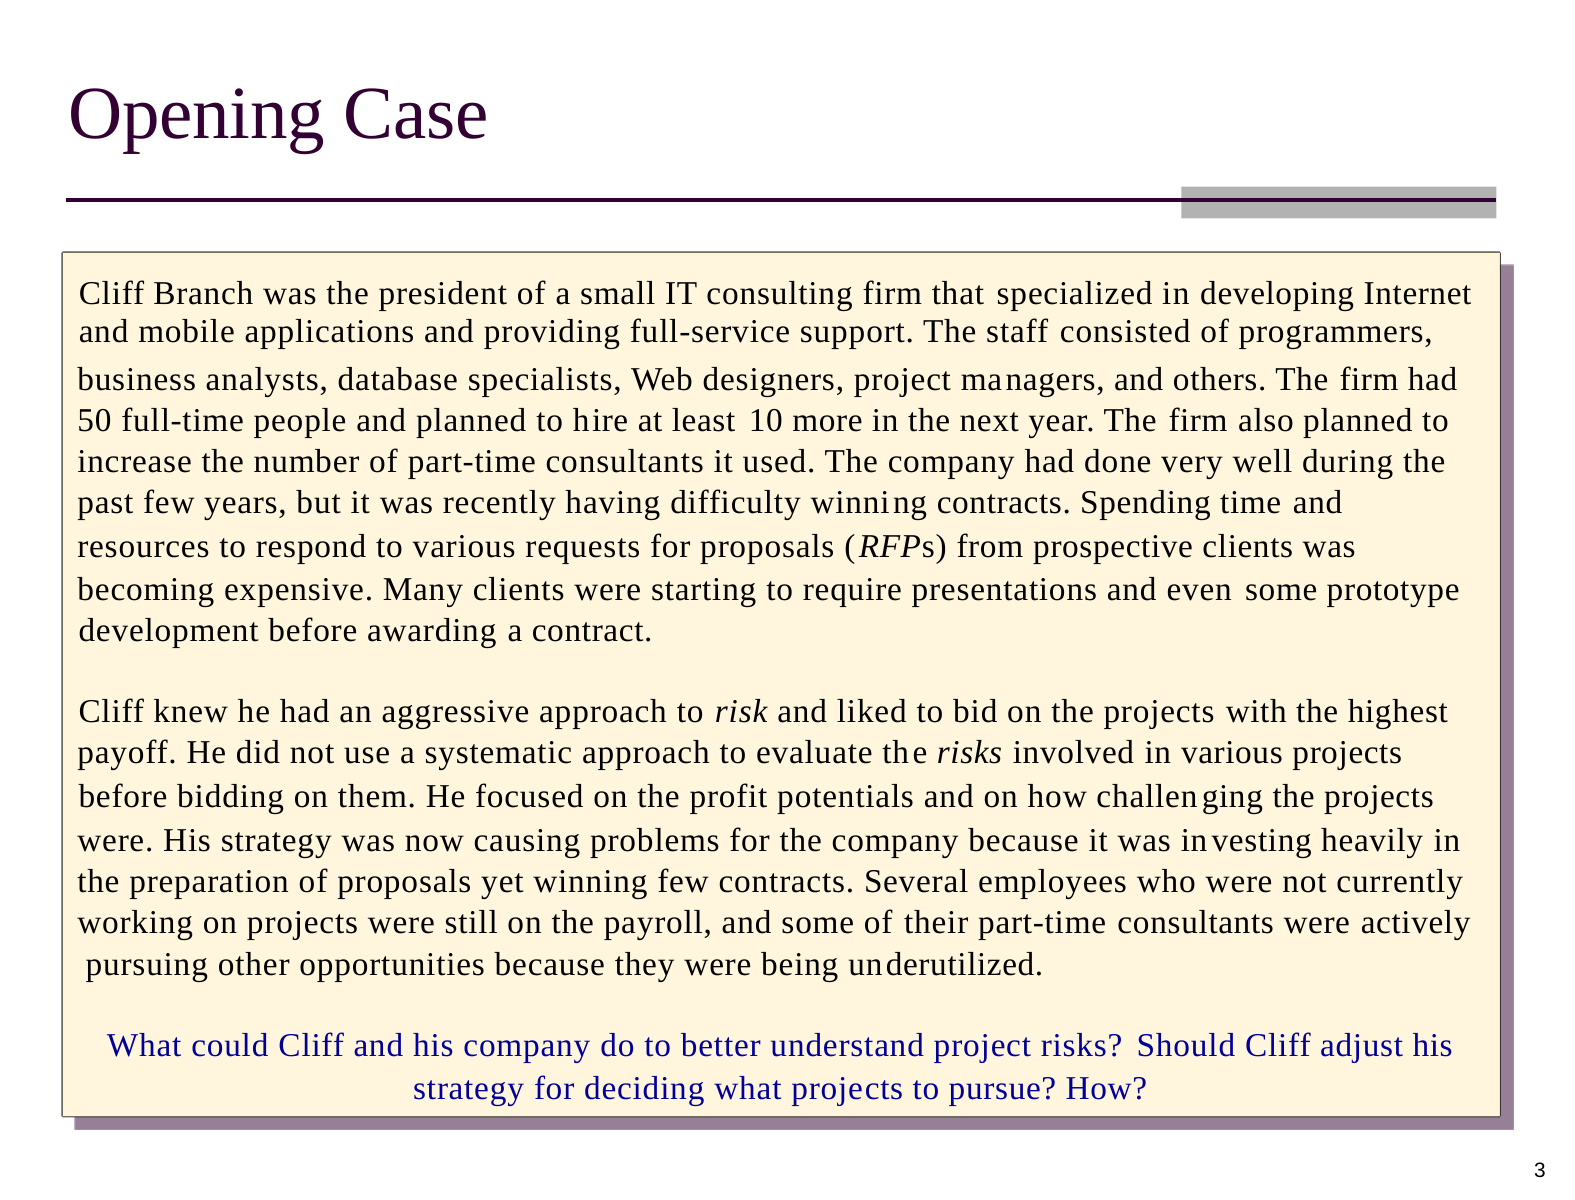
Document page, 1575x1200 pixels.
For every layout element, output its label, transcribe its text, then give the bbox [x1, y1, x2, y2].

text_box 3 [1532, 1158, 1549, 1184]
text_box [0, 0, 1575, 1200]
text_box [65, 186, 1497, 219]
text_box Opening Case [66, 73, 491, 157]
picture [61, 251, 1514, 1130]
